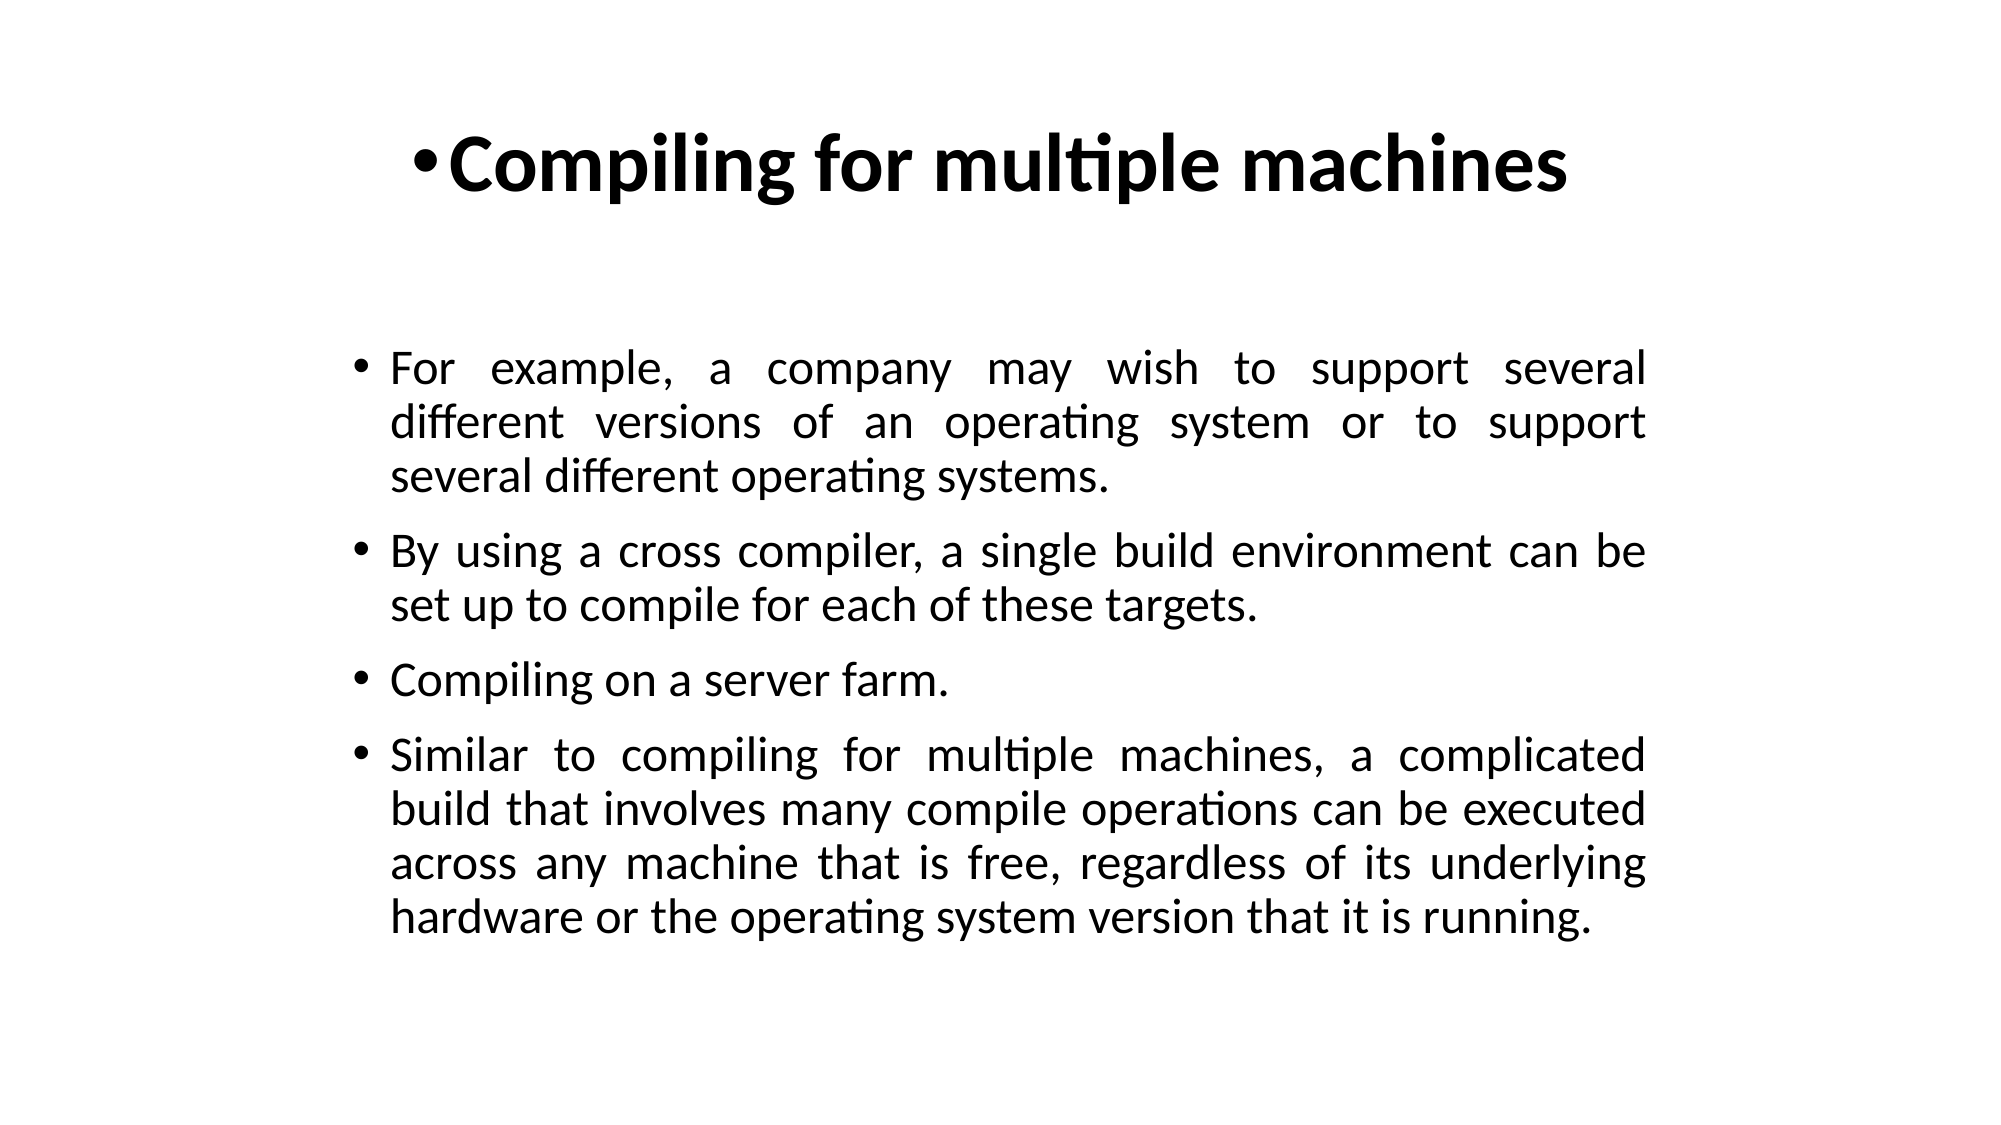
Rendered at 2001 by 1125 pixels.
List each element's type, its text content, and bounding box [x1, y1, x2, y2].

list Compiling for multiple machines For example, a company may wish to support several different versions of an operating system or to support several different operating systems. By using a cross compiler, a single build environment can be set up to compile for each of these targets. Compiling on a server farm. Similar to compiling for multiple machines, a complicated build that involves many compile operations can be executed across any machine that is free, regardless of its underlying hardware or the operating system version that it is running. [337, 112, 1663, 1072]
